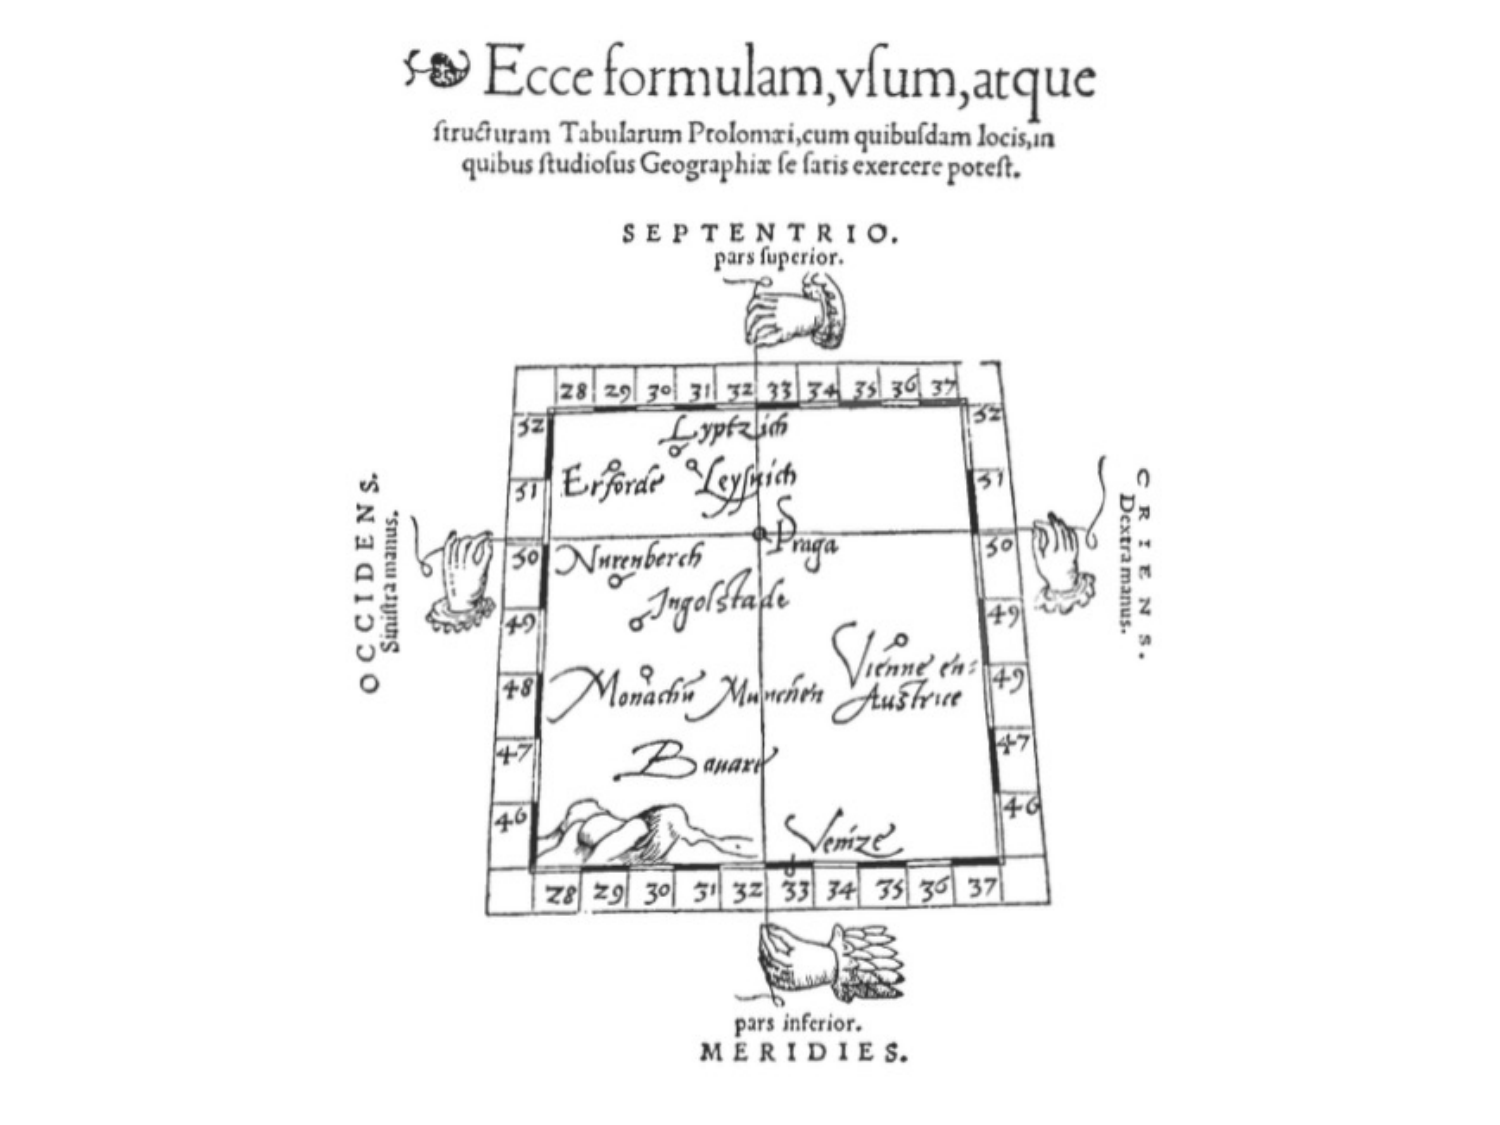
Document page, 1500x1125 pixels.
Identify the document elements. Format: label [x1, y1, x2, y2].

picture [236, 0, 1257, 1125]
